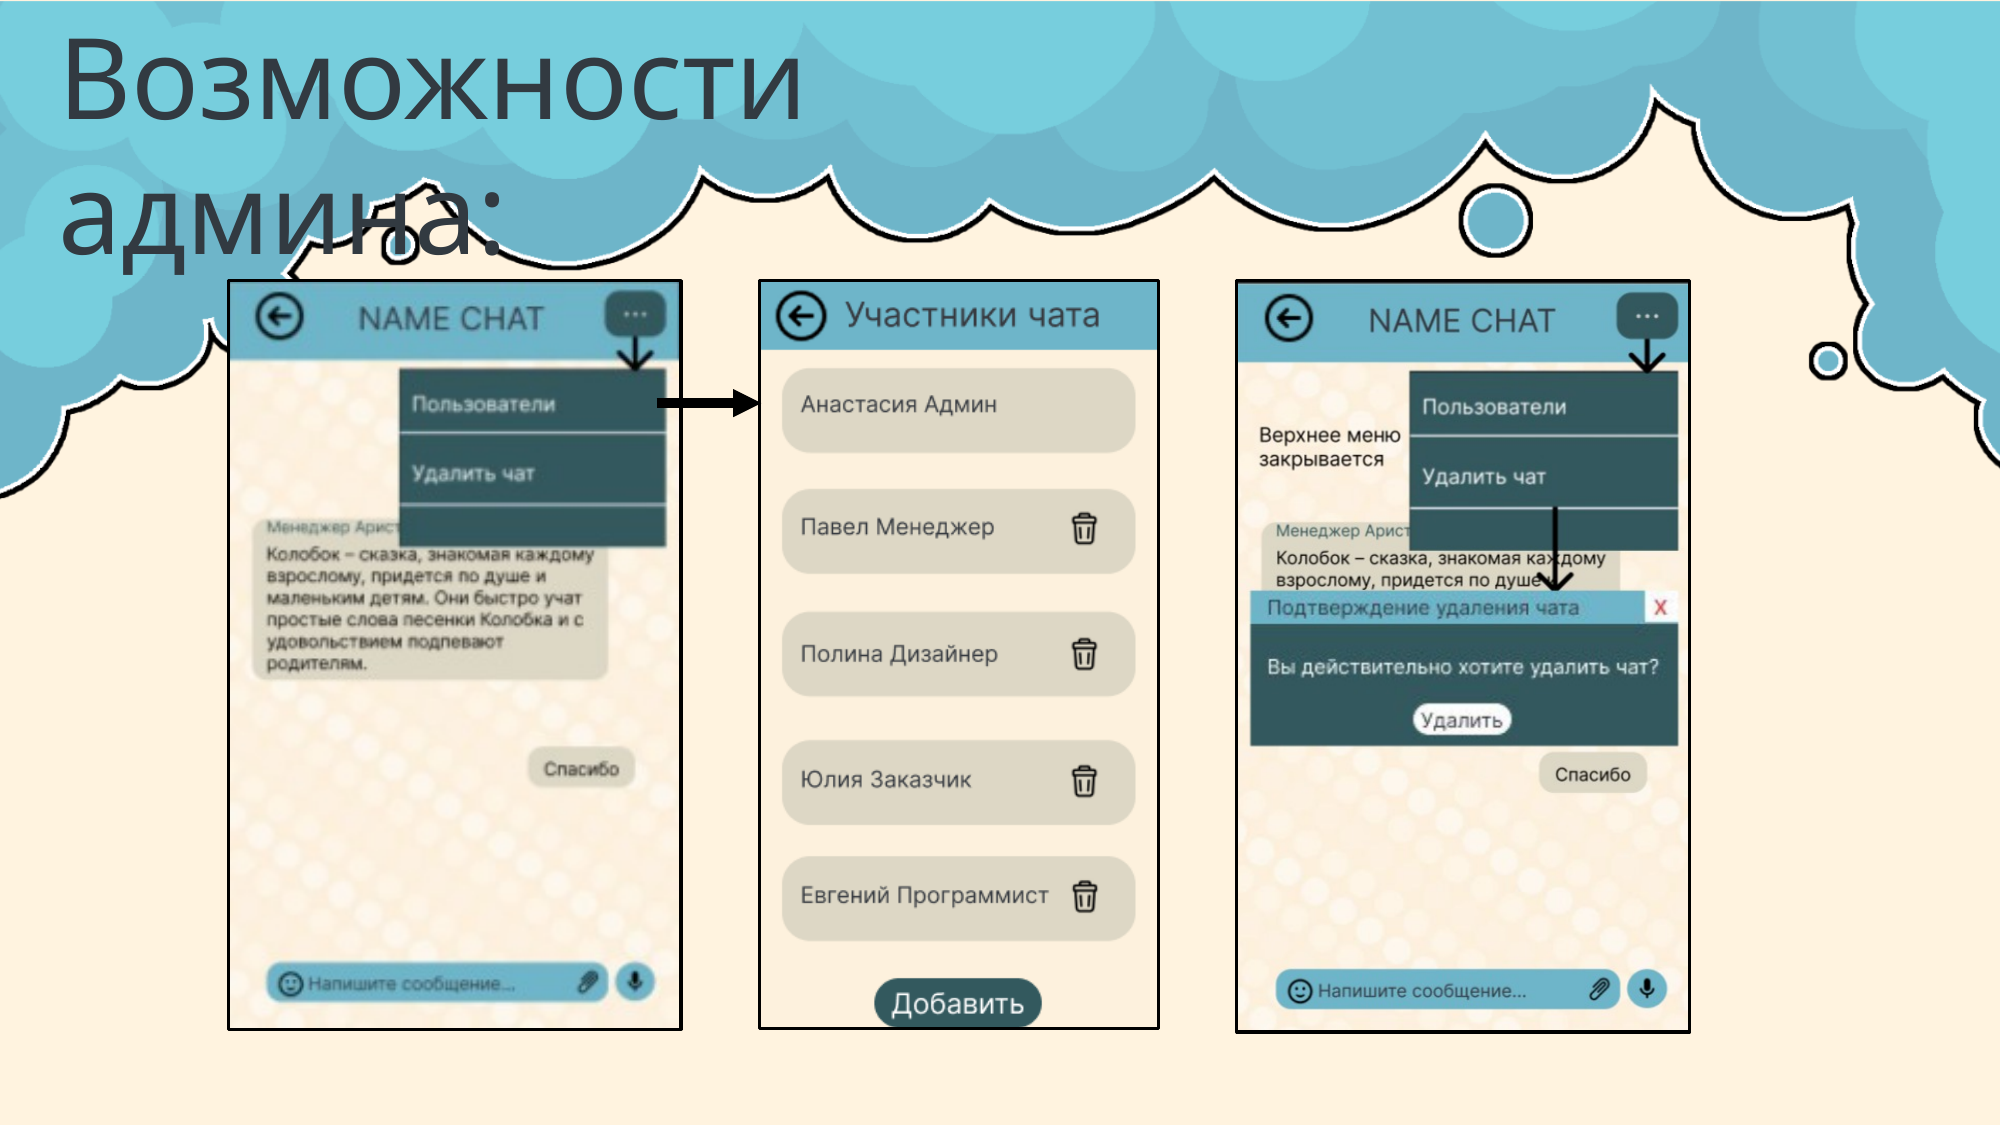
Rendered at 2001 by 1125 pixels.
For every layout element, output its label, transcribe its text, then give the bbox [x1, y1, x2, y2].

picture [229, 0, 2000, 1125]
text_box Возможности админа: [43, 0, 648, 285]
picture [0, 2, 227, 703]
